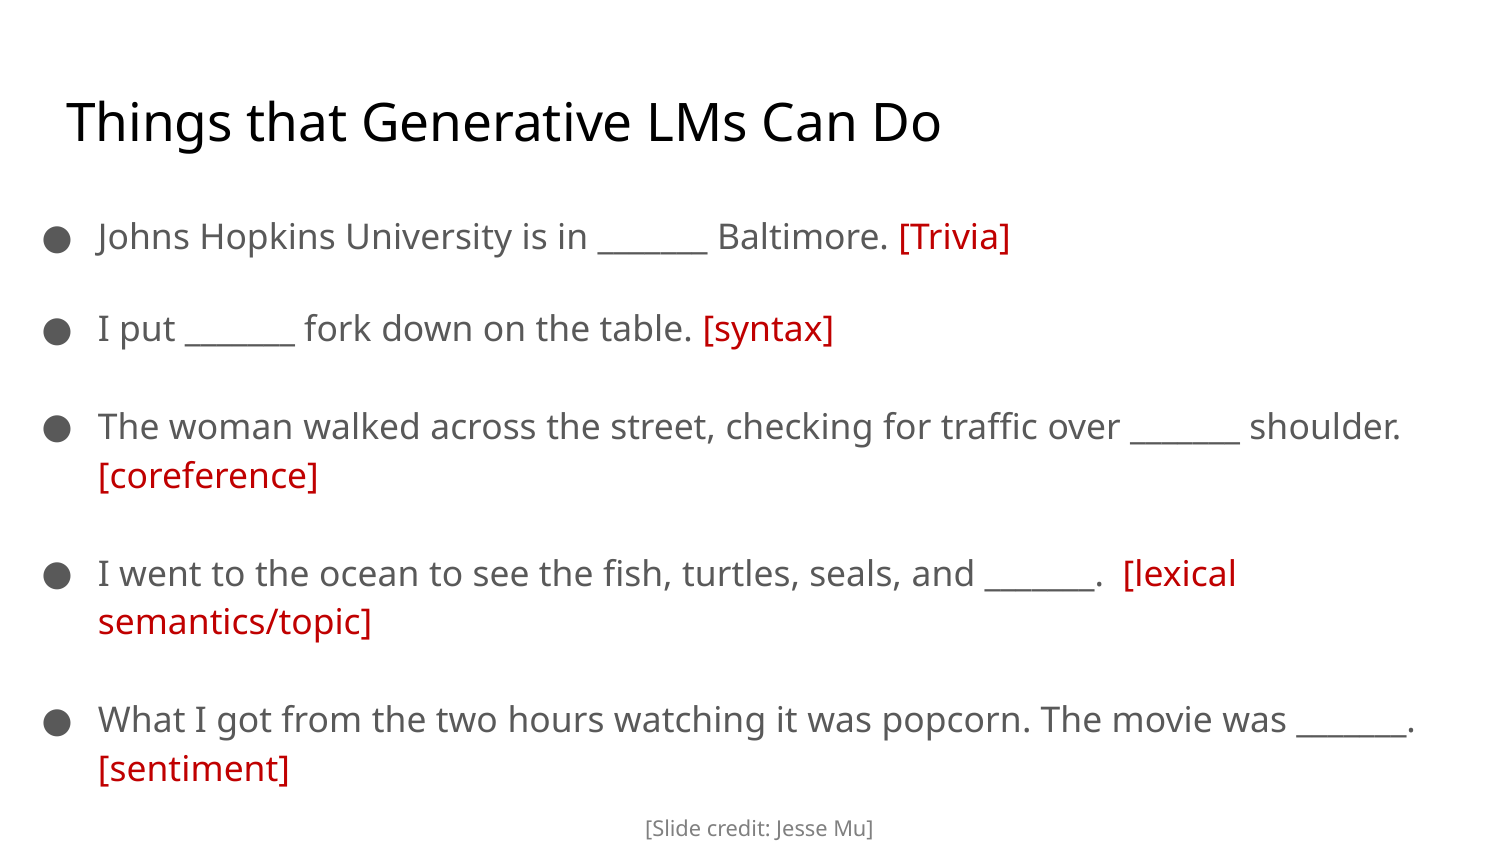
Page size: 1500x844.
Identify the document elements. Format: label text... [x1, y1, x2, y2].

text_box [Slide credit: Jesse Mu] [573, 806, 946, 844]
list Johns Hopkins University is in _______ Baltimore. [Trivia] I put _______ fork down on the table. [syntax] The woman walked across the street, checking for traffic over _______ shoulder. [coreference] I went to the ocean to see the fish, turtles, seals, and _______. [lexical semantics/topic] What I got from the two hours watching it was popcorn. The movie was _______. [sentiment] Thinking about the sequence 1, 1, 2, 3, 5, 8, 13, 21, ___ [basic arithmetic] [7, 193, 1500, 782]
title Things that Generative LMs Can Do [51, 72, 1449, 167]
